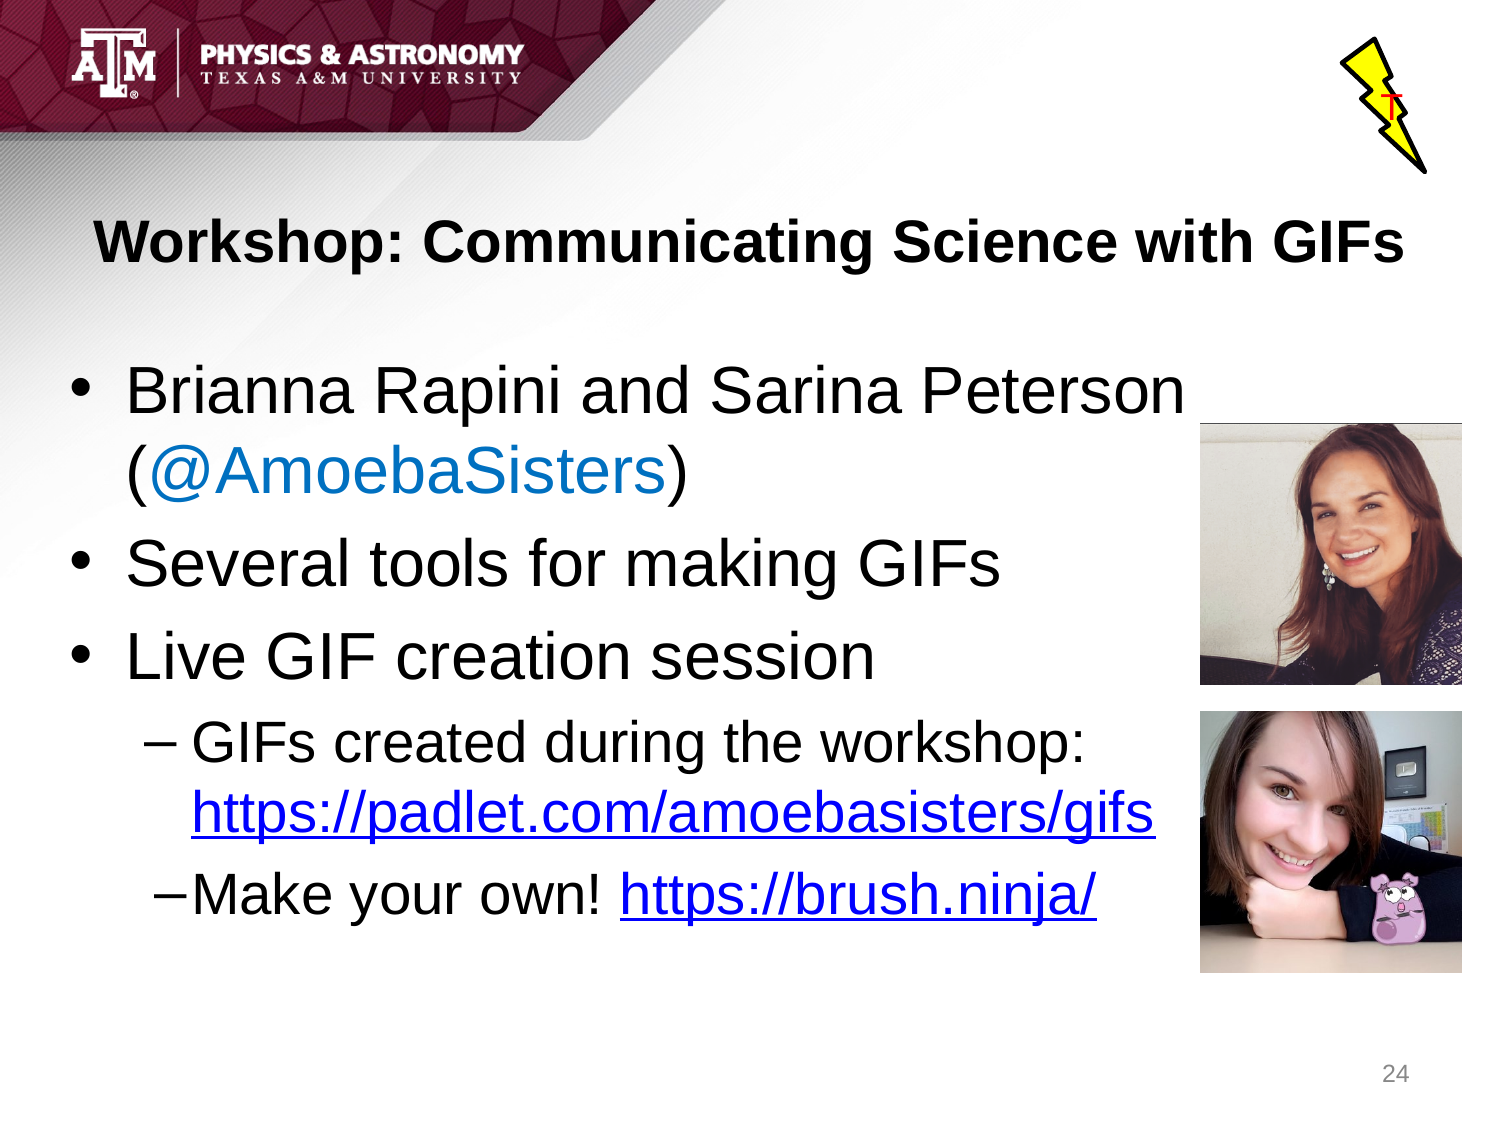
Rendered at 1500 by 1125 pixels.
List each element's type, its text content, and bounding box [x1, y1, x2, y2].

title Workshop: Communicating Science with GIFs [75, 172, 1425, 304]
list Brianna Rapini and Sarina Peterson (@AmoebaSisters) Several tools for making GIFs Live GIF creation session GIFs created during the workshop: https://padlet.com/amoebasisters/gifs Make your own! https://brush.ninja/ [54, 338, 1220, 1008]
slide_number 24 [1074, 1042, 1425, 1103]
picture [0, 0, 1500, 1125]
text_box T [1342, 38, 1425, 173]
